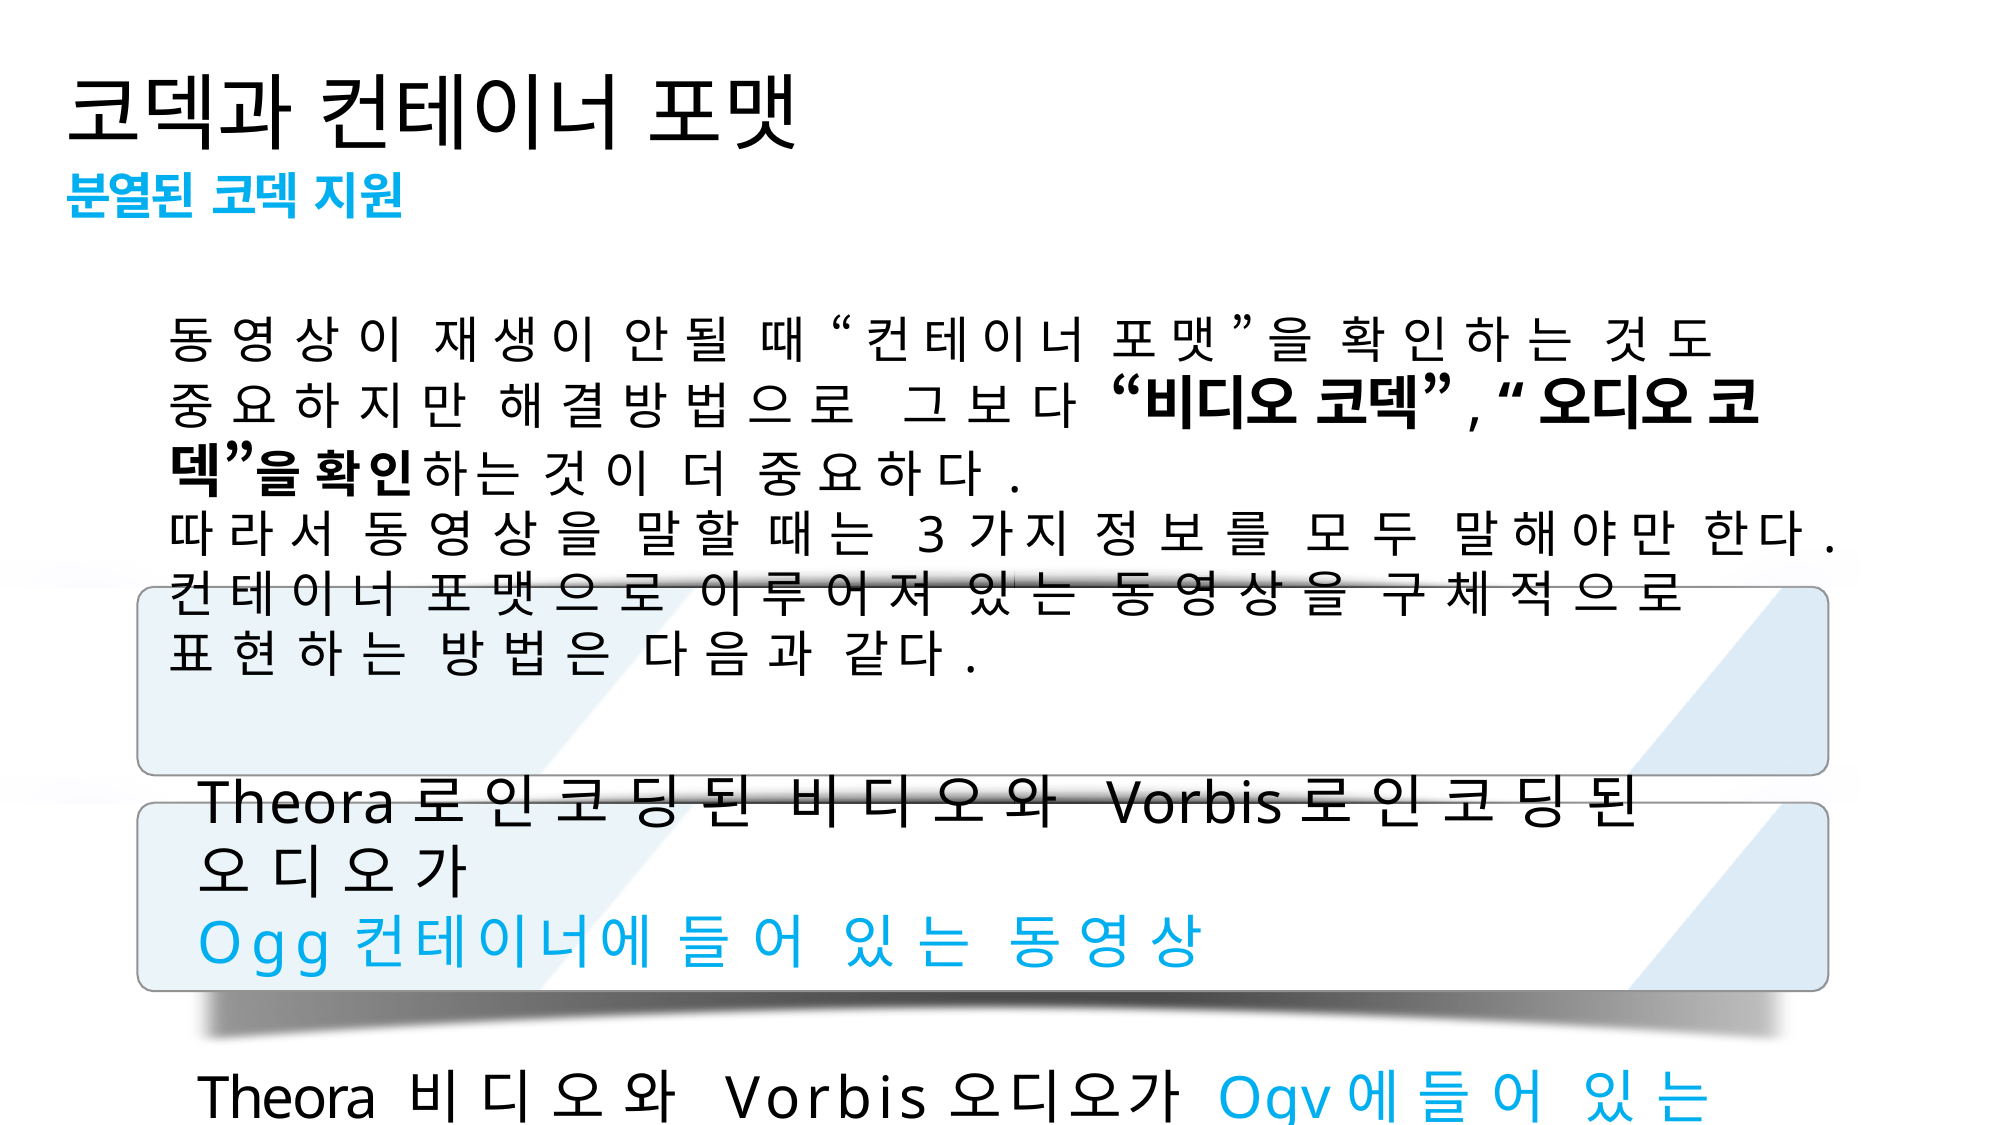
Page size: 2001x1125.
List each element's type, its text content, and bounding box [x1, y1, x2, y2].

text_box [0, 550, 1924, 1047]
text_box 동영상이 재생이 안될 때 “컨테이너 포맷”을 확인하는 것도 중요하지만 해결방법으로 그보다 “비디오 코덱”, “오디오 코덱”을 확인하는 것이 더 중요하다. 따라서 동영상을 말할 때는 3가지 정보를 모두 말해야만 한다. 컨테이너 포맷으로 이루어져 있는 동영상을 구체적으로 표현하는 방법은 다음과 같다. Theora로 인코딩된 비디오와 Vorbis로 인코딩된 오디오가 Ogg컨테이너에 들어 있는 동영상 Theora 비디오와 Vorbis오디오가 Ogv에 들어 있는 동영상 [97, 299, 1845, 550]
text_box 분열된 코덱 지원 [50, 157, 1051, 233]
text_box 동영상이 재생이 안될 때 “컨테이너 포맷”을 확인하는 것도 중요하지만 해결방법으로 그보다 “비디오 코덱”, “오디오 코덱”을 확인하는 것이 더 중요하다. 따라서 동영상을 말할 때는 3가지 정보를 모두 말해야만 한다. 컨테이너 포맷으로 이루어져 있는 동영상을 구체적으로 표현하는 방법은 다음과 같다. Theora로 인코딩된 비디오와 Vorbis로 인코딩된 오디오가 Ogg컨테이너에 들어 있는 동영상 Theora 비디오와 Vorbis오디오가 Ogv에 들어 있는 동영상 [97, 1047, 1845, 1125]
text_box 코덱과 컨테이너 포맷 [50, 52, 1250, 168]
